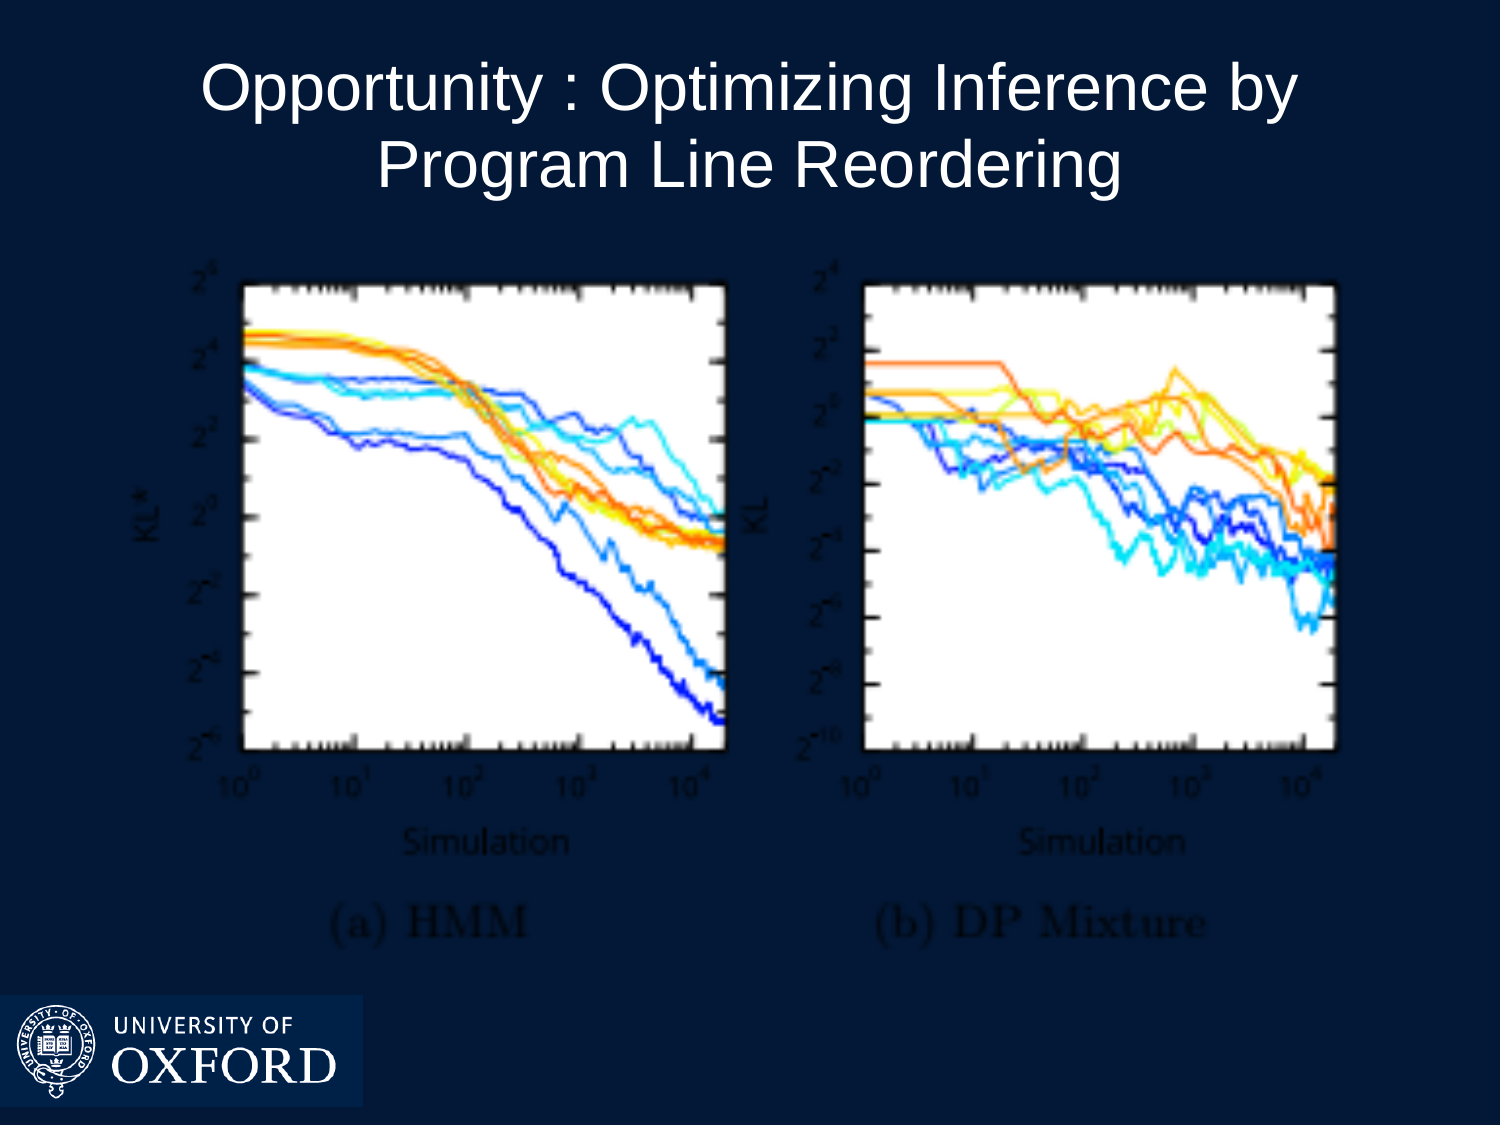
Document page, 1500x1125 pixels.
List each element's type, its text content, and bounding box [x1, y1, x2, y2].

picture [124, 237, 1358, 963]
title Opportunity : Optimizing Inference by Program Line Reordering [112, 47, 1388, 201]
picture [0, 995, 363, 1107]
